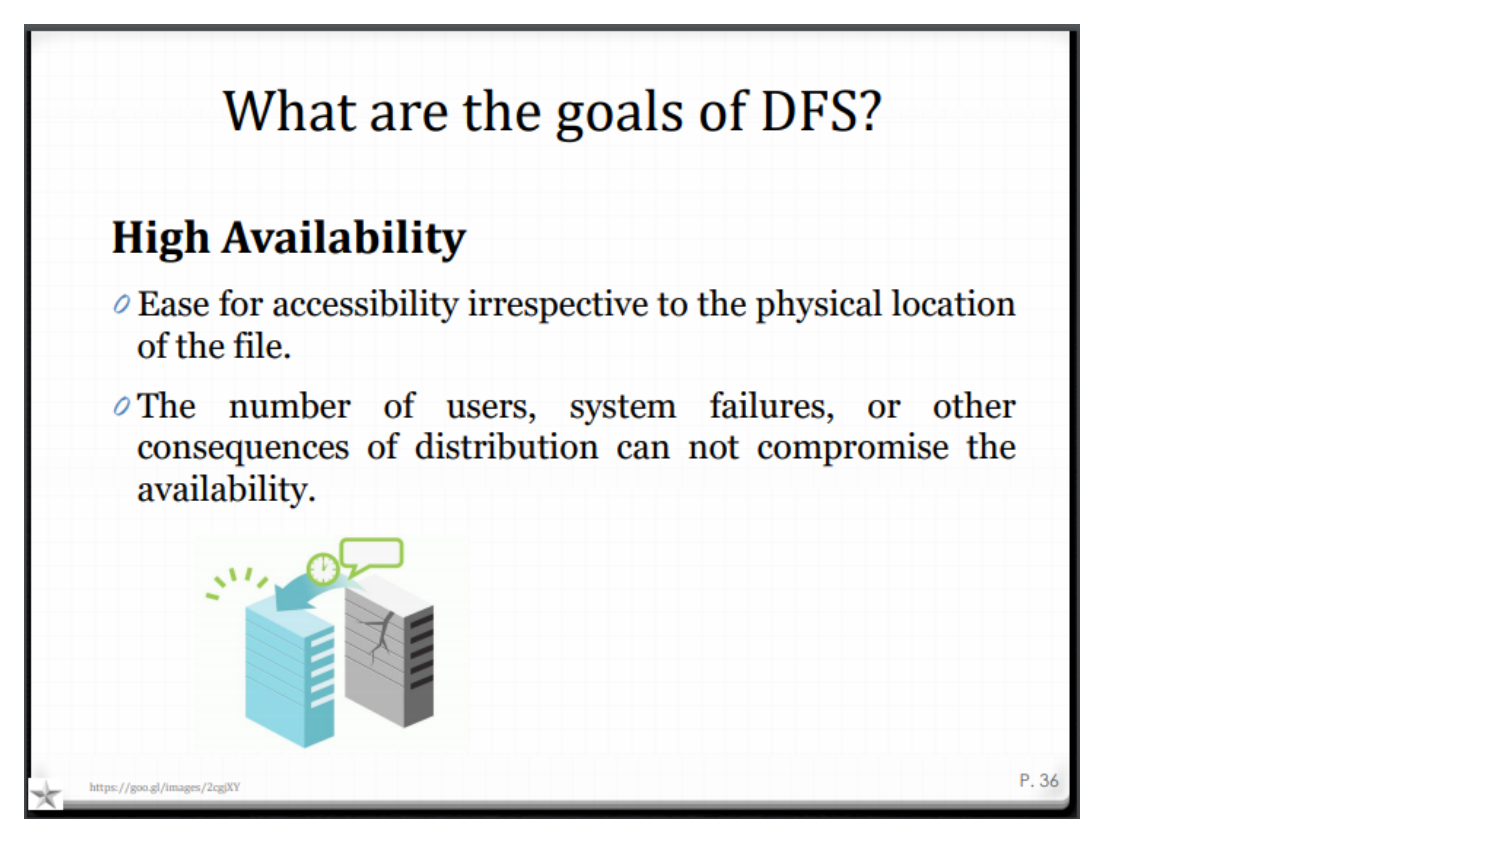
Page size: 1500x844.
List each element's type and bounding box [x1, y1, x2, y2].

picture [24, 24, 1080, 819]
